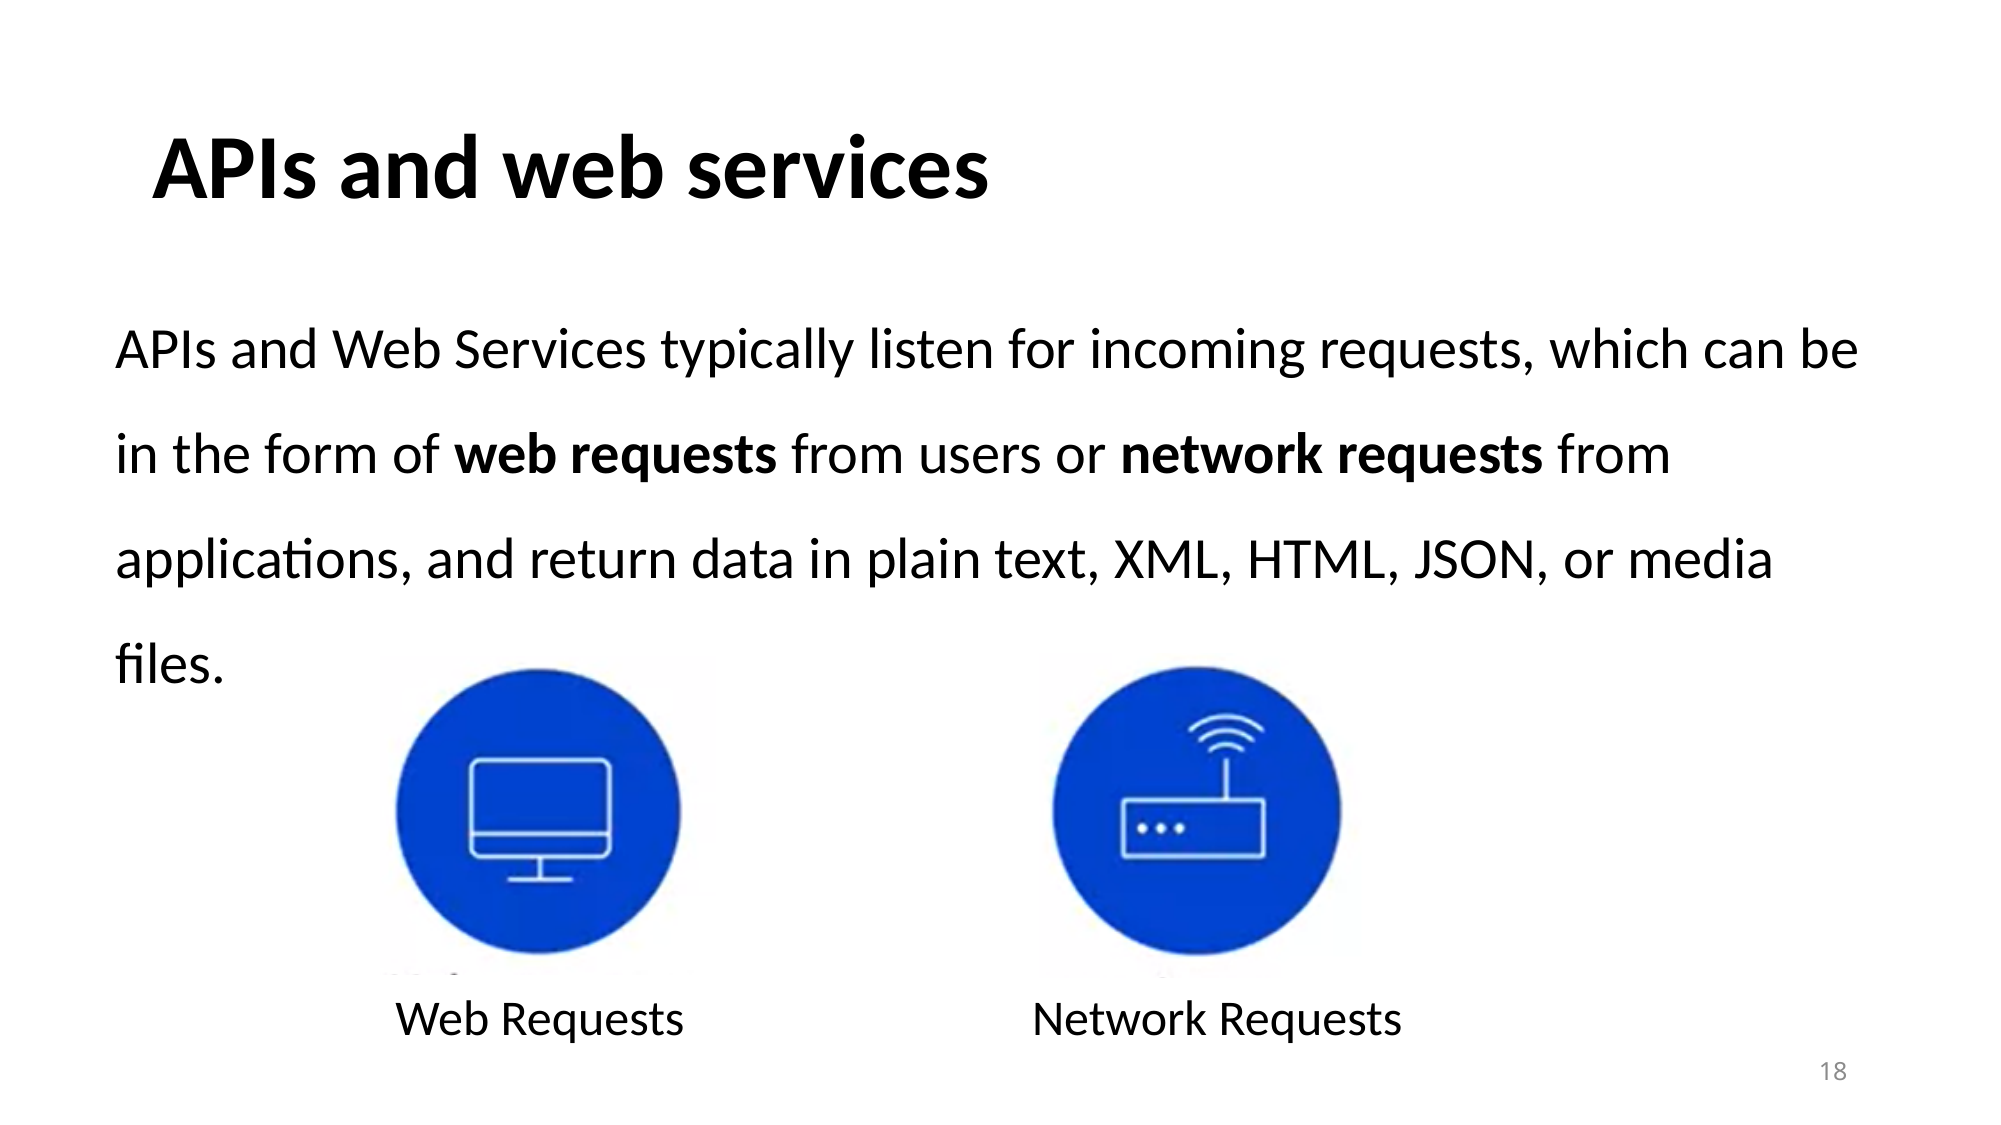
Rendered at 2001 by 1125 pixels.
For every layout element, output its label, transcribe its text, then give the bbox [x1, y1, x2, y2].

text_box Web Requests [380, 977, 831, 1053]
picture [1039, 653, 1362, 978]
title APIs and web services [137, 59, 1863, 267]
text_box Network Requests [1017, 977, 1468, 1053]
slide_number 18 [1412, 1042, 1863, 1103]
picture [380, 656, 716, 975]
text_box APIs and Web Services typically listen for incoming requests, which can be in the form of web requests from users or network requests from applications, and return data in plain text, XML, HTML, JSON, or media files. [101, 267, 1899, 703]
